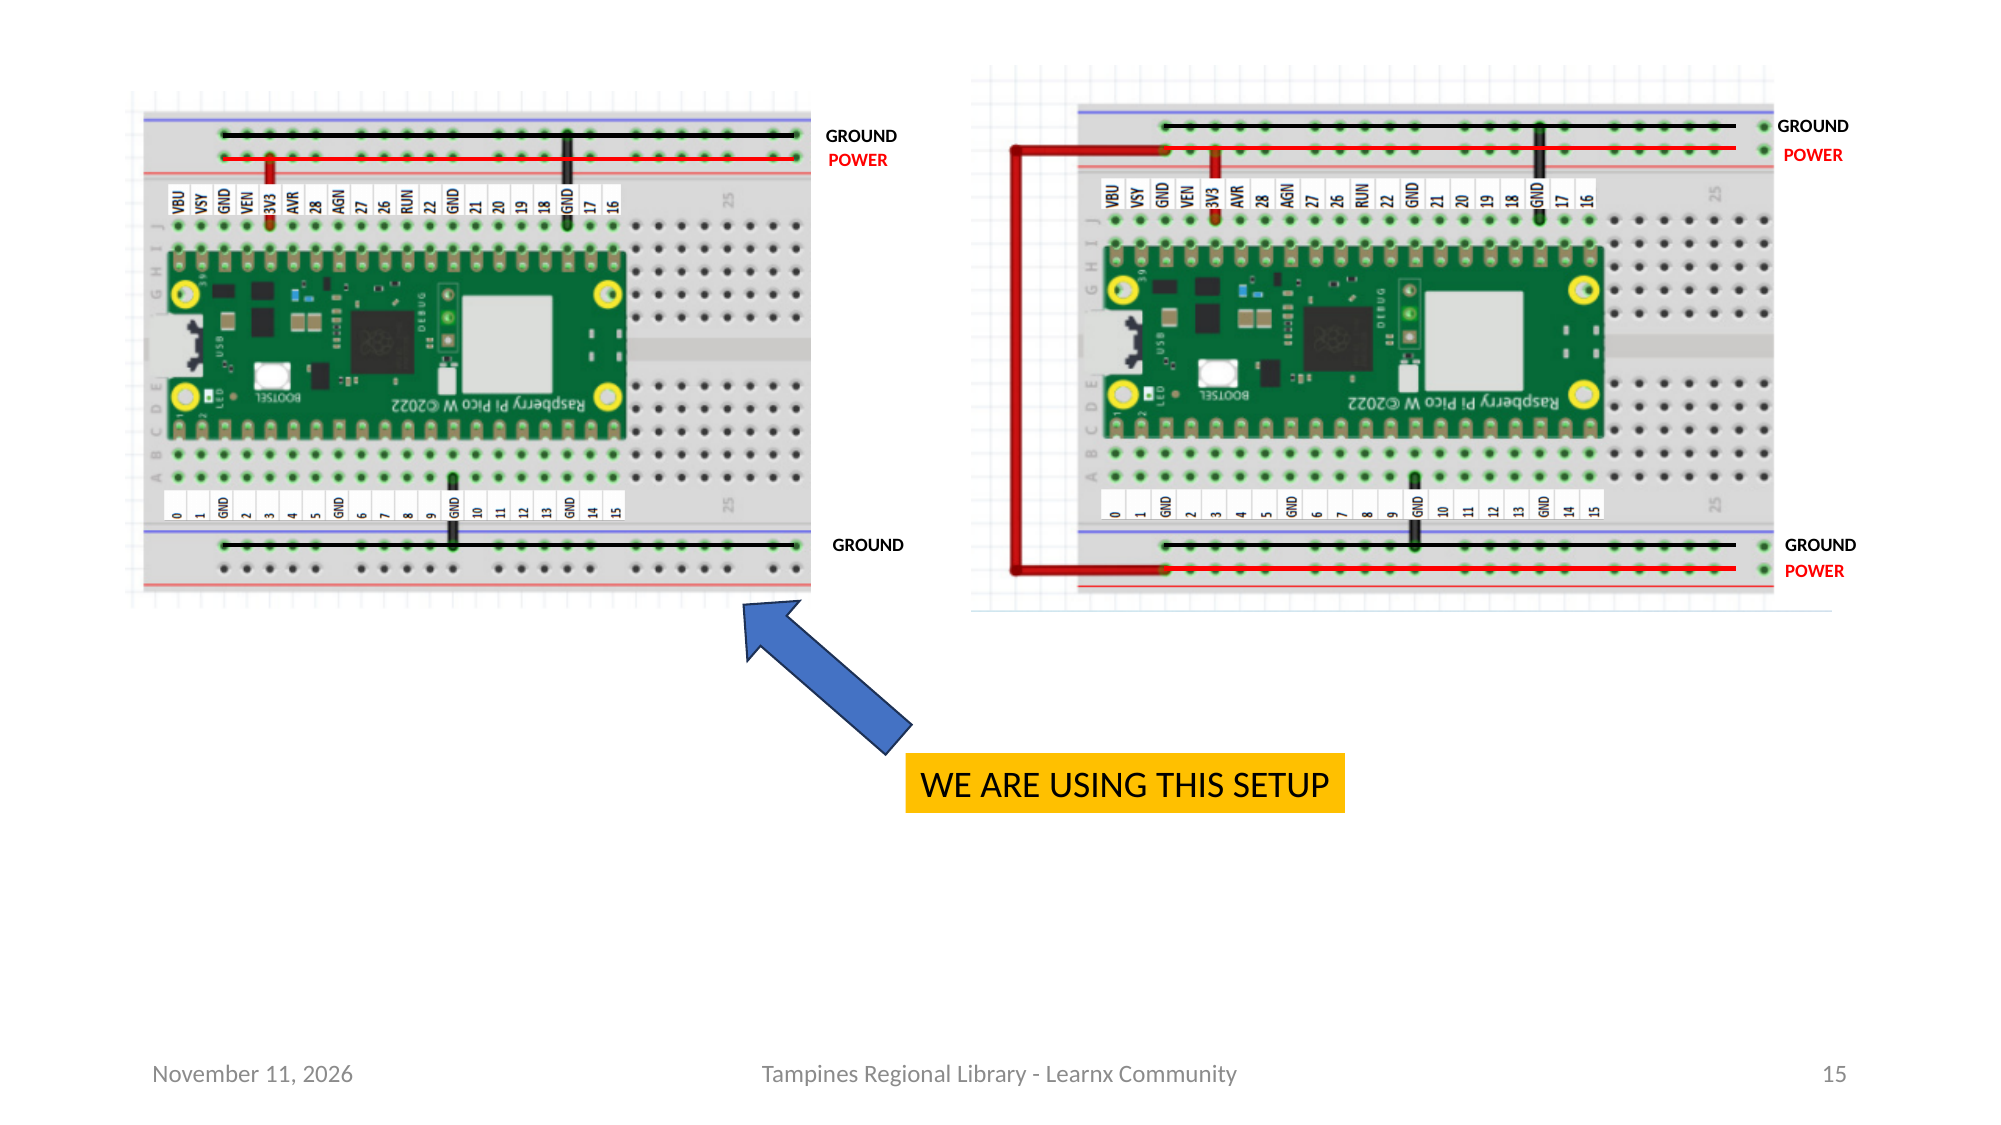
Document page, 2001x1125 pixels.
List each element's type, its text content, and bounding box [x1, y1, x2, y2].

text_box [1163, 106, 1873, 564]
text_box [222, 140, 904, 179]
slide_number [137, 1042, 588, 1103]
slide_number 15 [1412, 1042, 1863, 1103]
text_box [125, 91, 811, 627]
footer Tampines Regional Library - Learnx Community [662, 1042, 1338, 1103]
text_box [718, 632, 1348, 814]
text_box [1163, 135, 1861, 589]
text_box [971, 65, 1832, 612]
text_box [222, 116, 920, 564]
